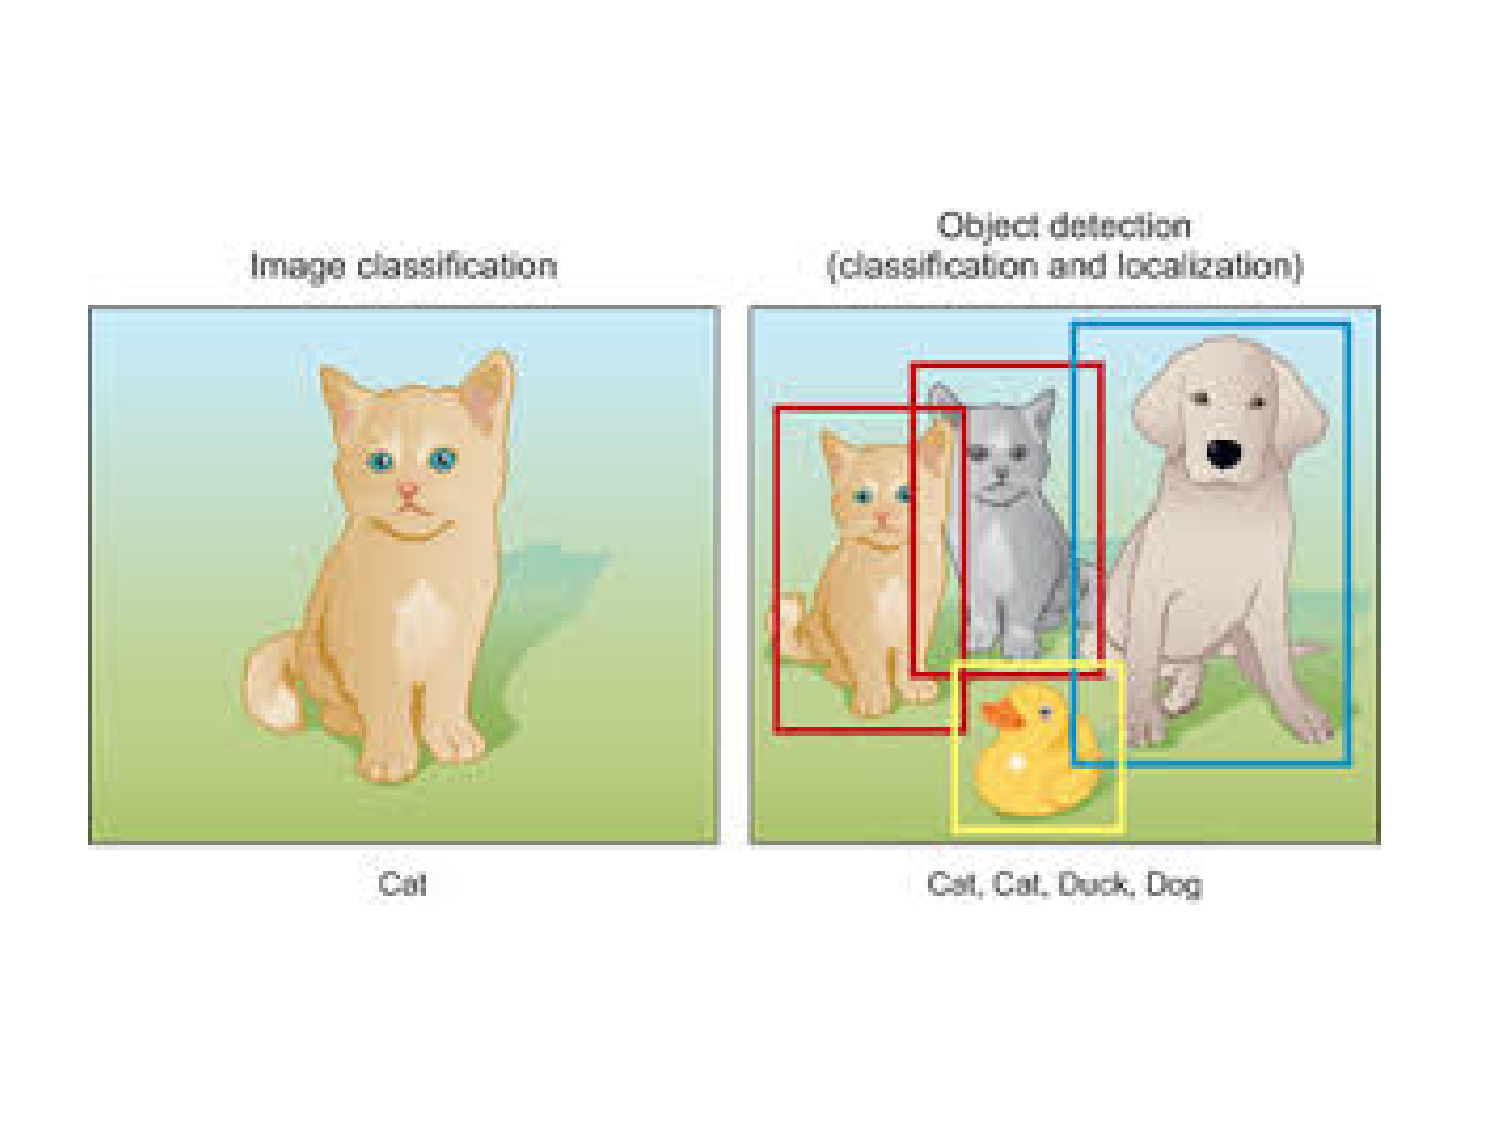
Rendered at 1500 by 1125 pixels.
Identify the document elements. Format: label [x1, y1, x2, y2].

picture [88, 207, 1382, 906]
